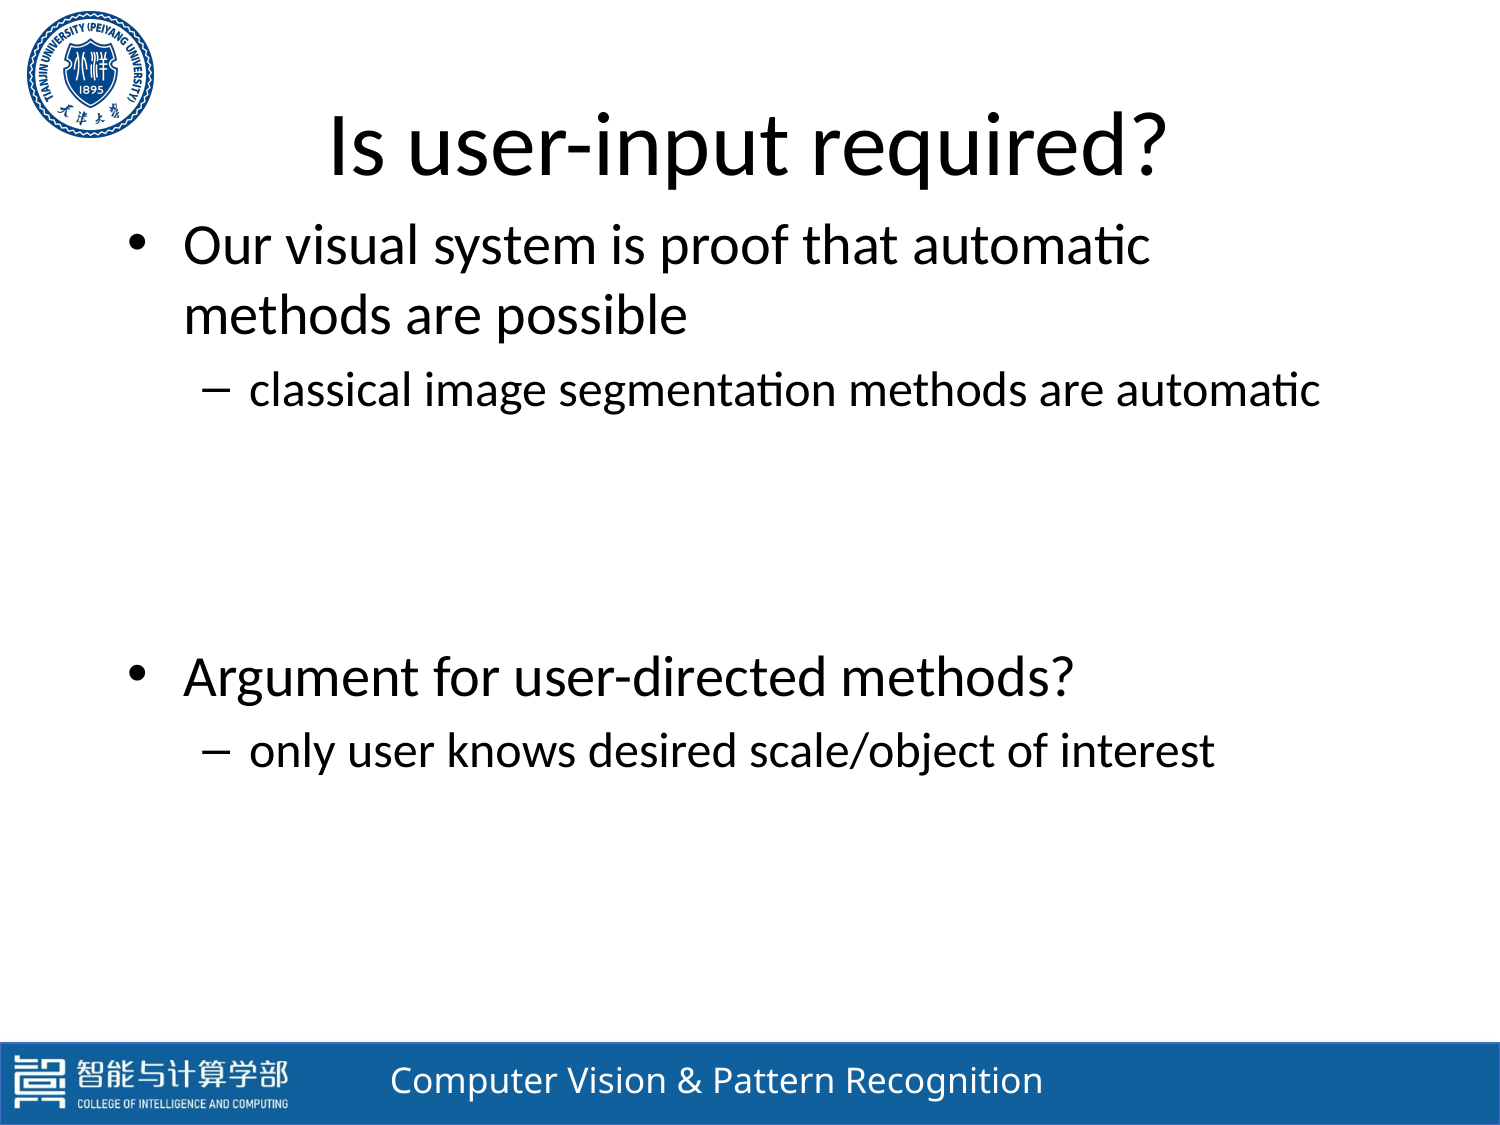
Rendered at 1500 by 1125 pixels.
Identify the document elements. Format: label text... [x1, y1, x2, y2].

picture [27, 11, 154, 138]
picture [5, 1044, 296, 1120]
text_box Our visual system is proof that automatic methods are possible classical image segmentation methods are automatic Argument for user-directed methods? only user knows desired scale/object of interest [112, 198, 1388, 1062]
title Is user-input required? [75, 45, 1425, 233]
